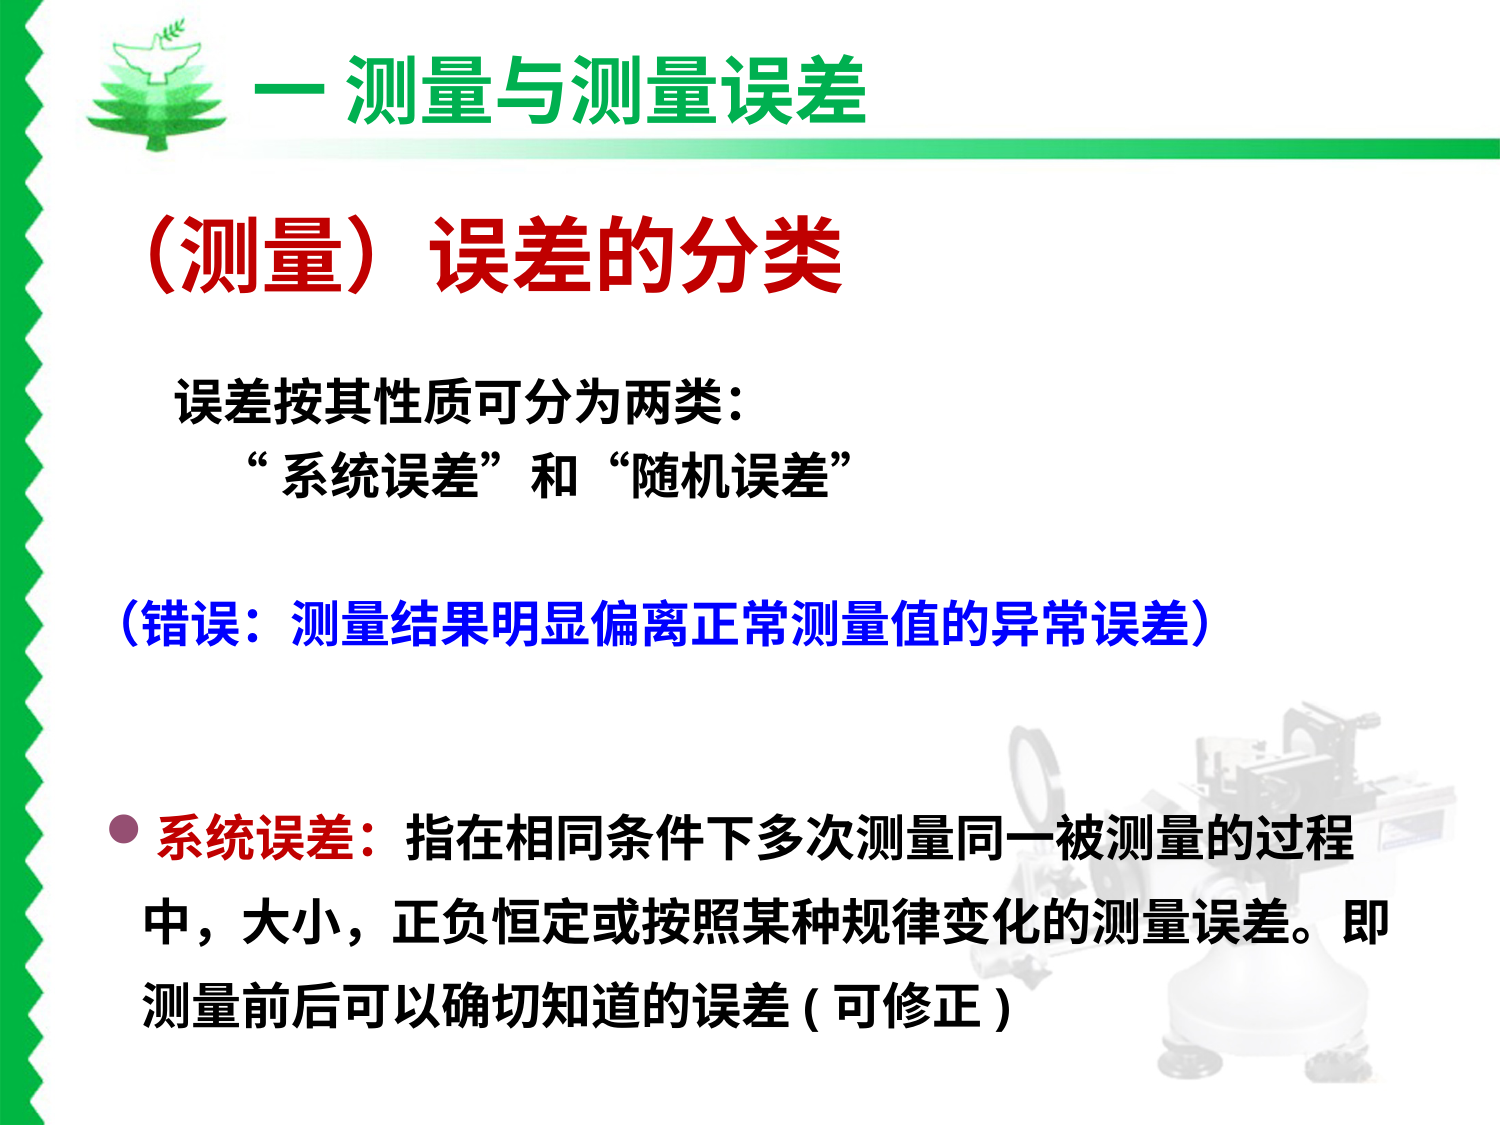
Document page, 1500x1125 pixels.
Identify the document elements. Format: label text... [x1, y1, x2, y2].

text_box （测量）误差的分类 [80, 207, 1356, 303]
picture [0, 0, 1500, 1125]
text_box 误差按其性质可分为两类： “系统误差”和“随机误差” [158, 369, 1236, 526]
text_box 系统误差：指在相同条件下多次测量同一被测量的过程中，大小，正负恒定或按照某种规律变化的测量误差。即测量前后可以确切知道的误差(可修正) [91, 774, 1416, 1042]
text_box （错误：测量结果明显偏离正常测量值的异常误差） [76, 584, 1435, 660]
text_box 一 测量与测量误差 [237, 46, 975, 134]
